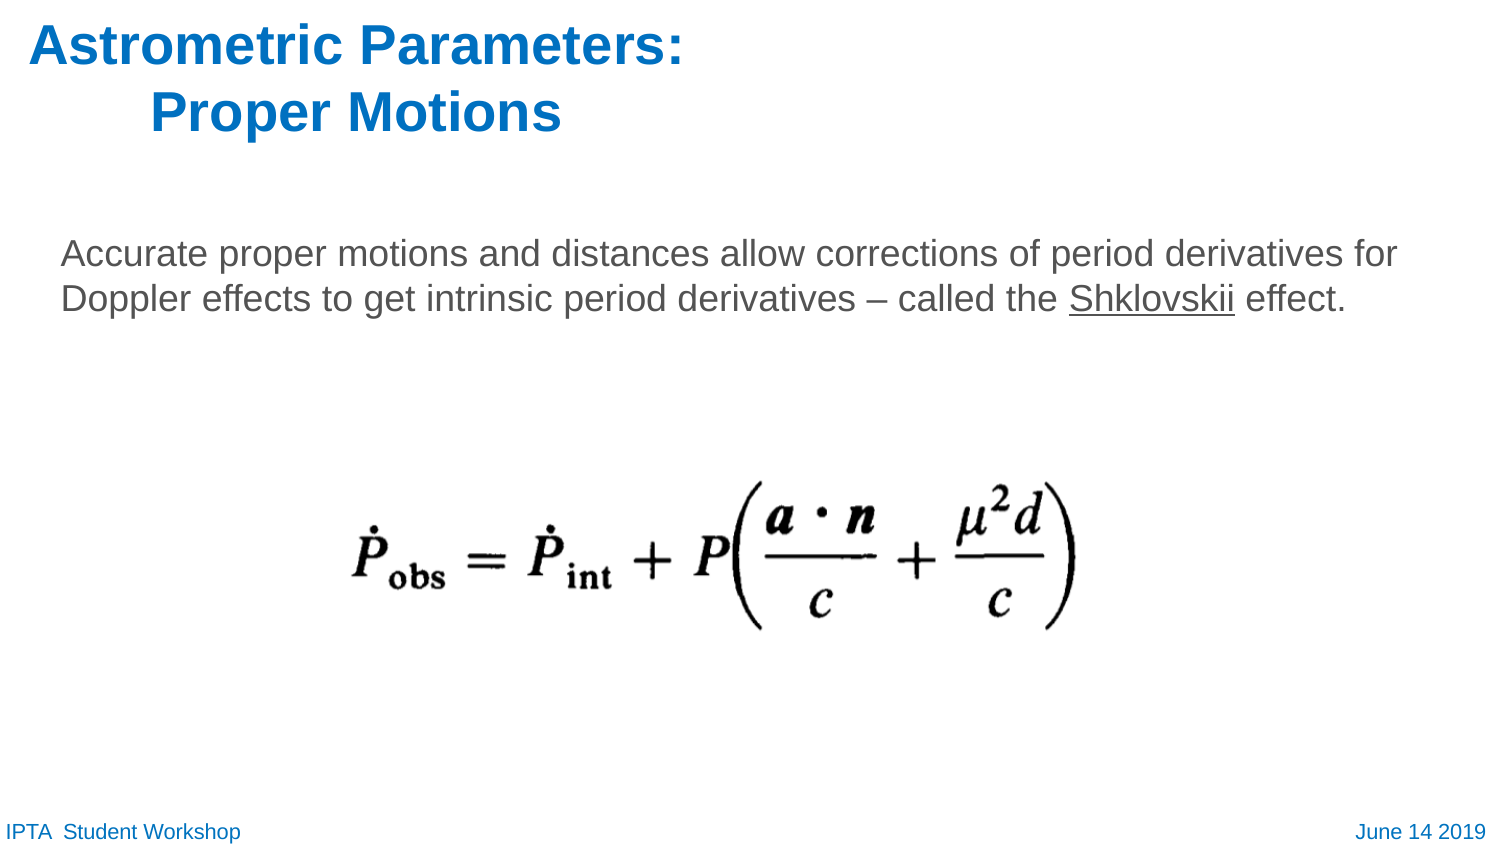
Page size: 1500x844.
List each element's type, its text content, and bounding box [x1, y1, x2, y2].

text_box Astrometric Parameters: Proper Motions [8, 0, 705, 151]
text_box IPTA Student Workshop June 14 2019 [0, 809, 1500, 844]
picture [305, 454, 1090, 645]
text_box Accurate proper motions and distances allow corrections of period derivatives for Doppler effects to get intrinsic period derivatives – called the Shklovskii effect. [53, 221, 1500, 387]
